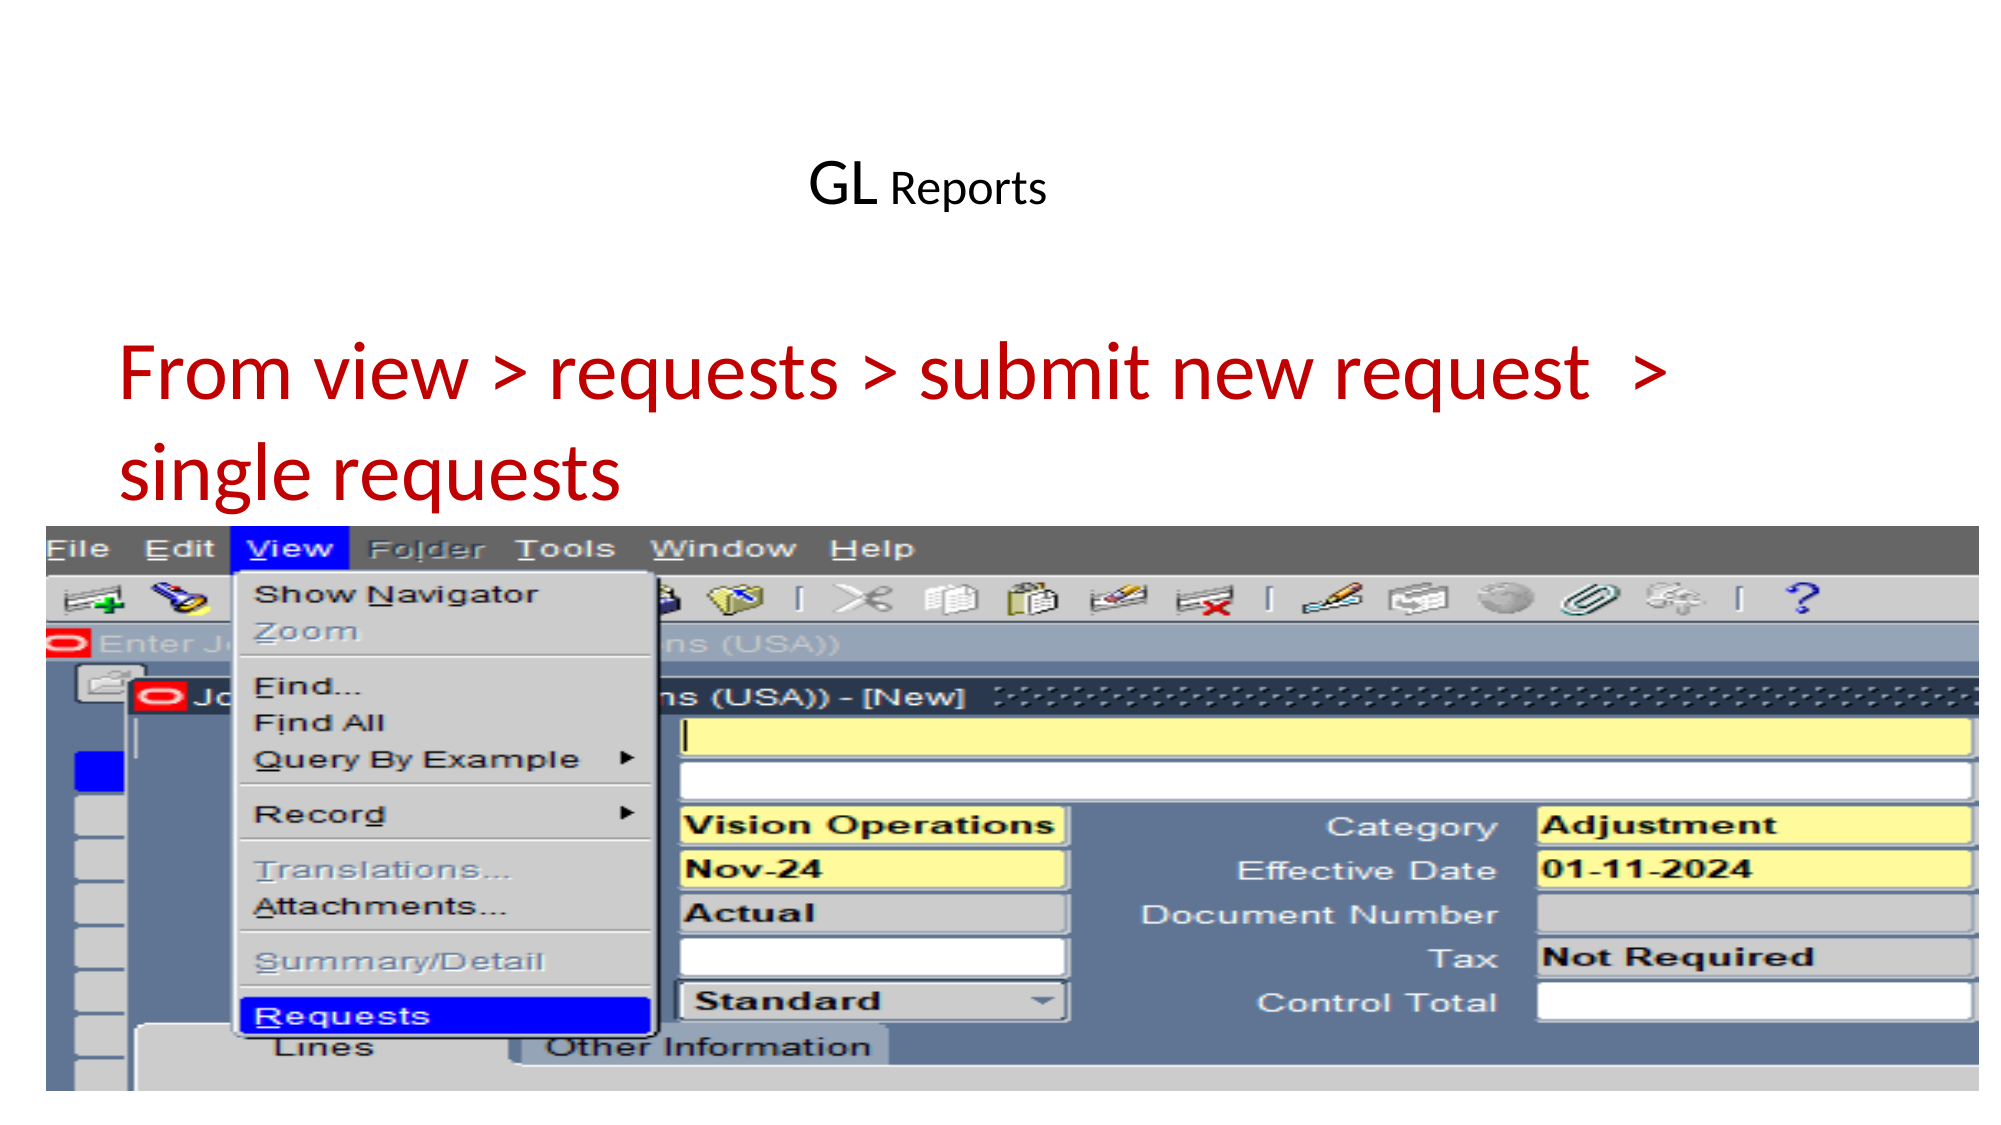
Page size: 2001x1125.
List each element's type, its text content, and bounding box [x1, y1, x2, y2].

text_box GL Reports [793, 130, 1066, 226]
text_box From view > requests > submit new request > single requests [103, 309, 1775, 523]
picture [46, 525, 1979, 1091]
